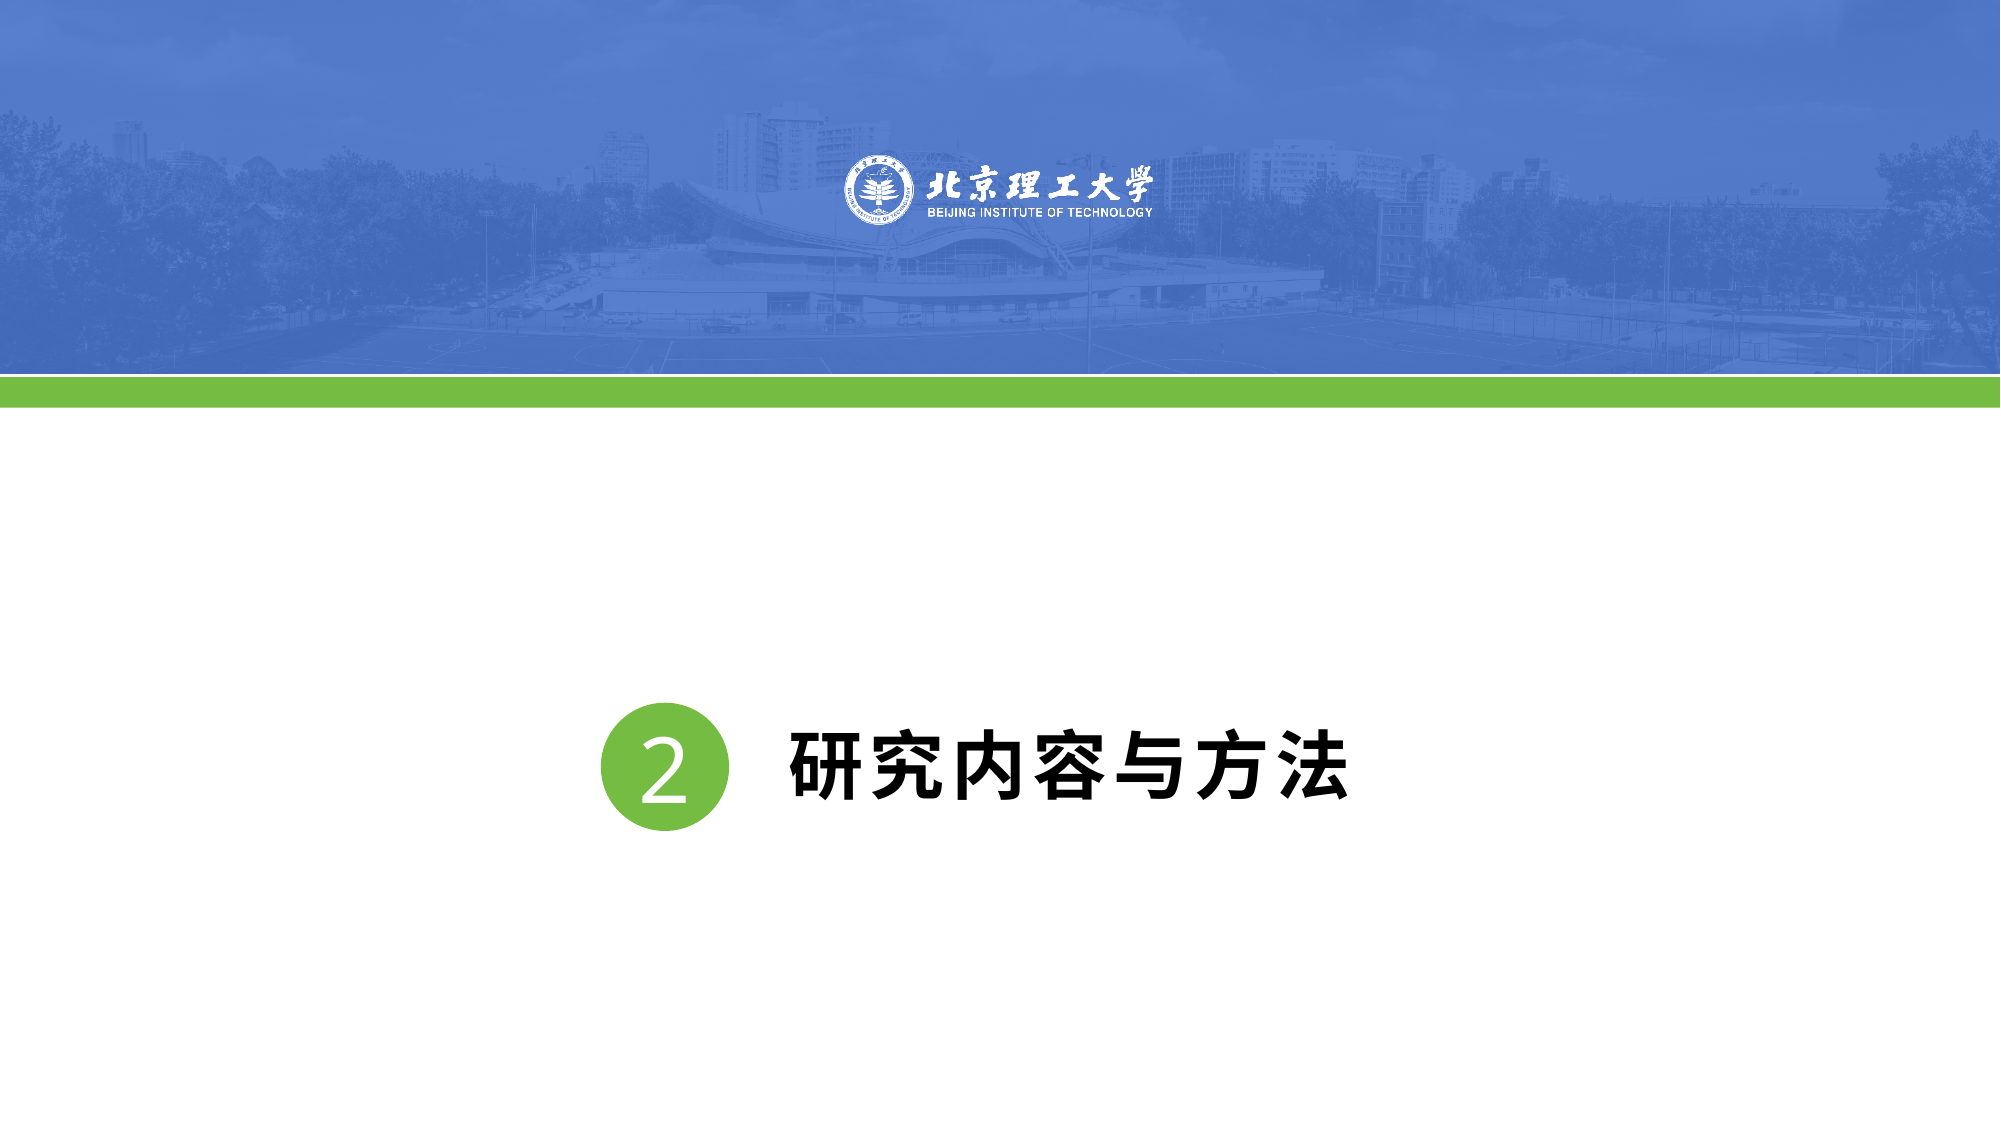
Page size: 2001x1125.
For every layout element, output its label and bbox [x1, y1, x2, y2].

text_box [600, 702, 1404, 832]
picture [824, 137, 1176, 237]
